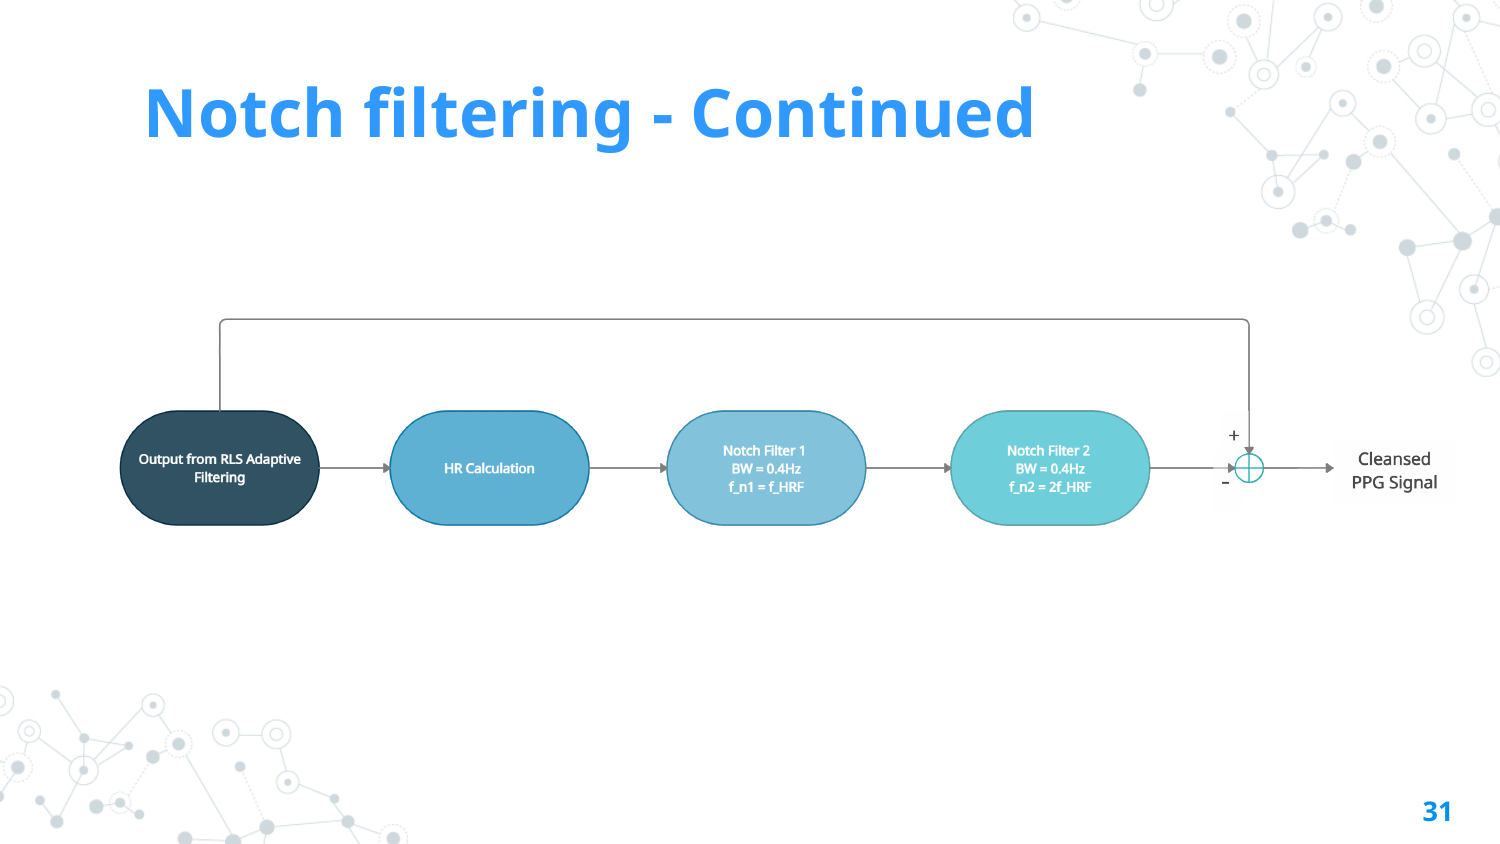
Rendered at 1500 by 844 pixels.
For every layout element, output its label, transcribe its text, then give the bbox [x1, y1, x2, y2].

slide_number 31 [1378, 779, 1469, 844]
title Notch filtering - Continued [128, 50, 1372, 166]
picture [0, 0, 1500, 844]
